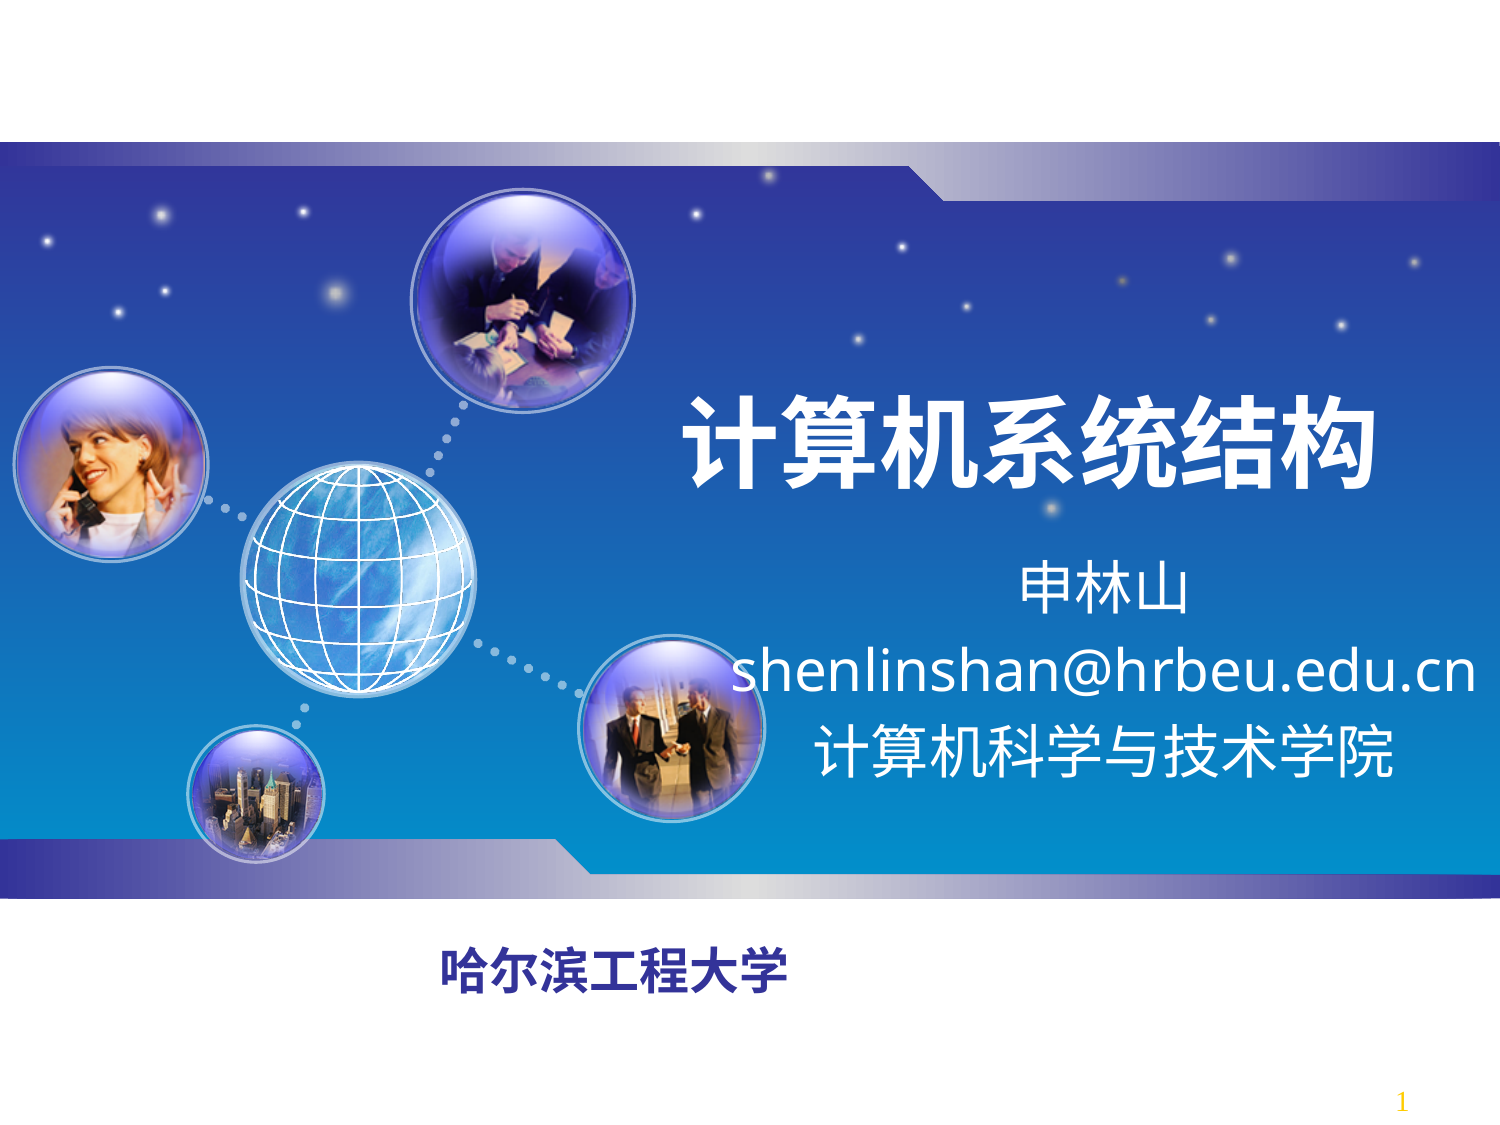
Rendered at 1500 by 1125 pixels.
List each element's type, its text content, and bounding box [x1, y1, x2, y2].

slide_number 1 [1074, 1074, 1425, 1100]
picture [1206, 772, 1217, 777]
picture [1132, 772, 1150, 776]
picture [1061, 772, 1076, 777]
picture [245, 465, 472, 693]
picture [583, 640, 762, 819]
picture [876, 772, 887, 777]
picture [156, 282, 176, 302]
picture [974, 772, 985, 777]
picture [192, 730, 322, 859]
picture [108, 302, 131, 325]
picture [1355, 772, 1363, 777]
picture [37, 231, 60, 254]
picture [1294, 772, 1309, 777]
picture [417, 194, 631, 408]
picture [1166, 772, 1176, 777]
picture [17, 371, 205, 558]
picture [1378, 772, 1391, 776]
picture [293, 202, 316, 224]
title 计算机系统结构 [664, 384, 1405, 496]
picture [1181, 772, 1193, 777]
subtitle 申林山 shenlinshan@hrbeu.edu.cn 计算机科学与技术学院 [667, 624, 1500, 713]
picture [893, 238, 913, 258]
